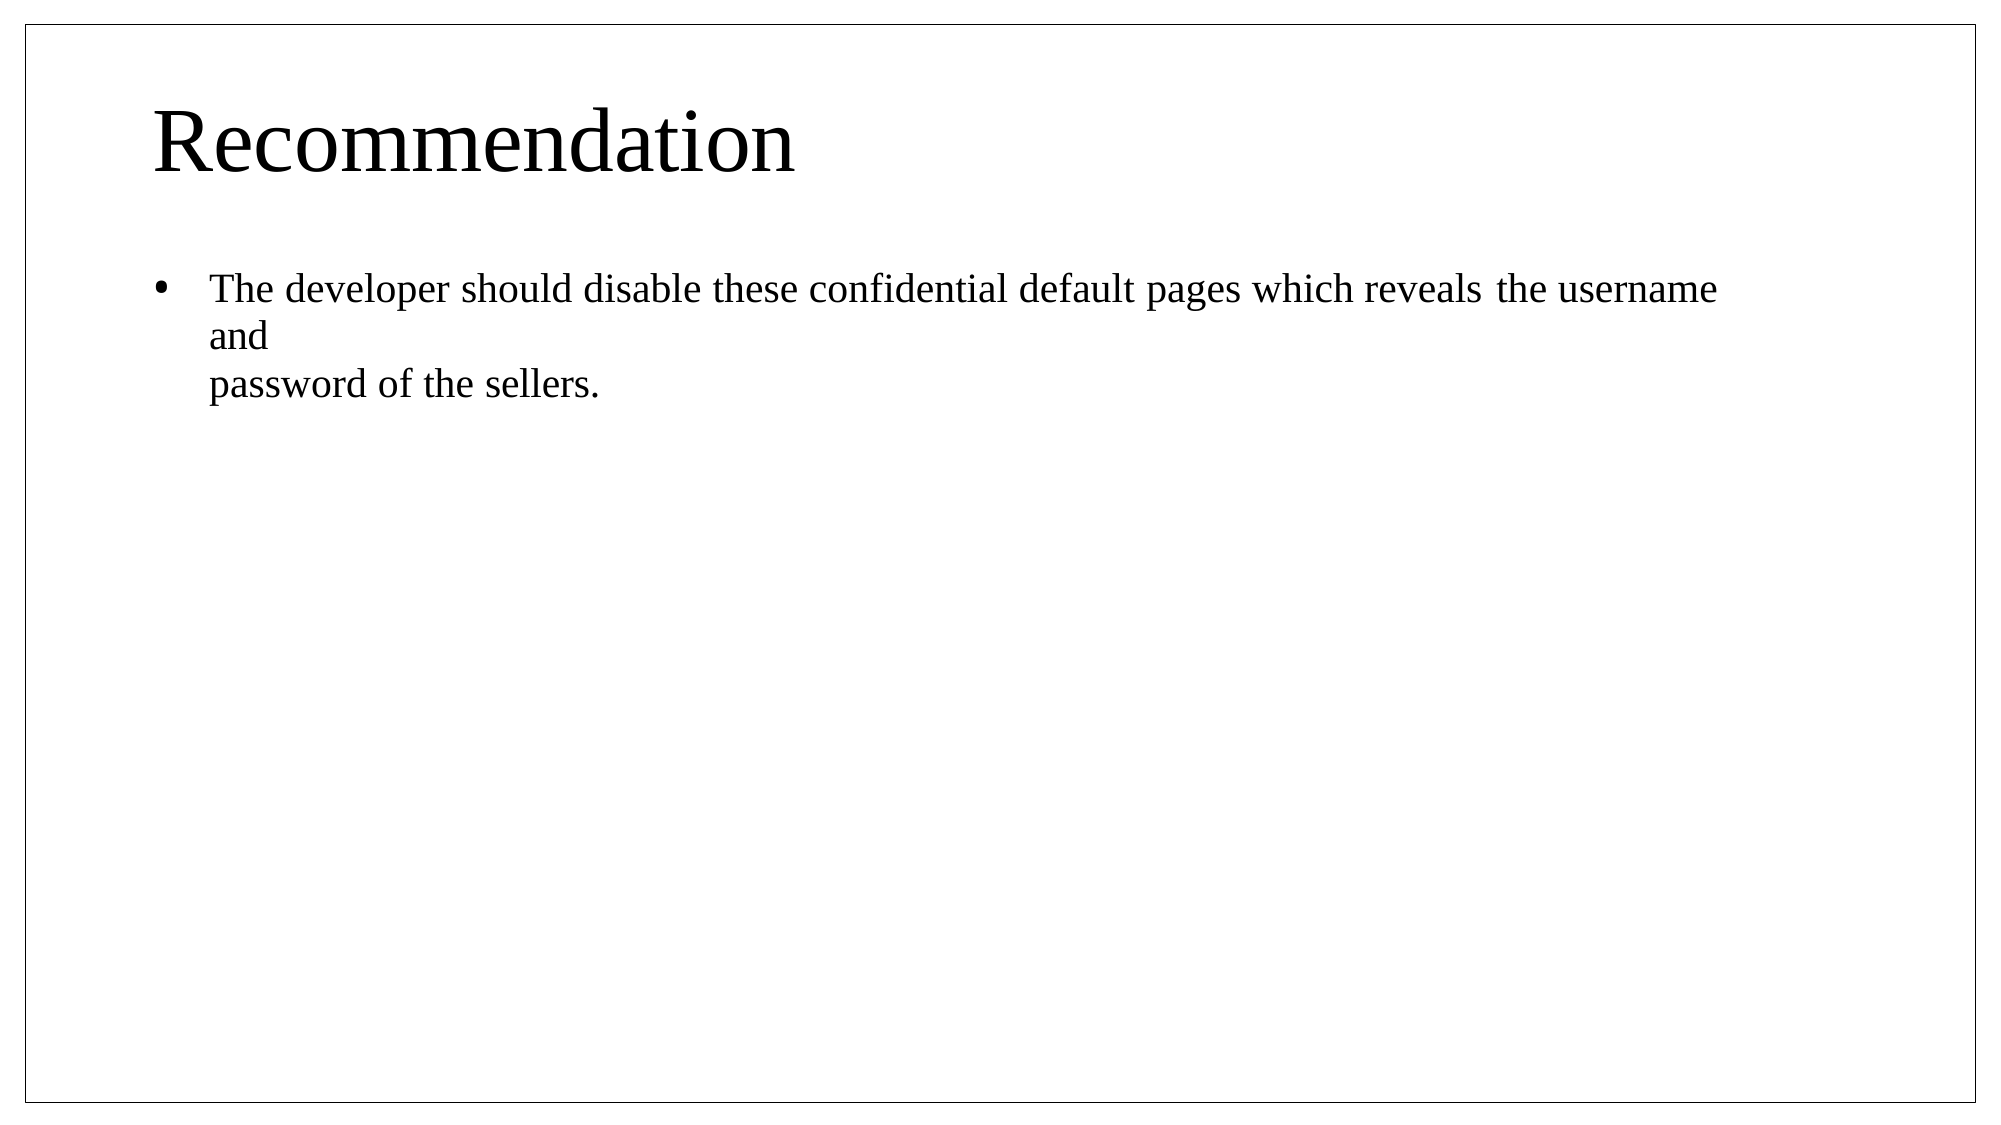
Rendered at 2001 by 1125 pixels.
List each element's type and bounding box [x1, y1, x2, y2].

text_box [25, 24, 1976, 1103]
